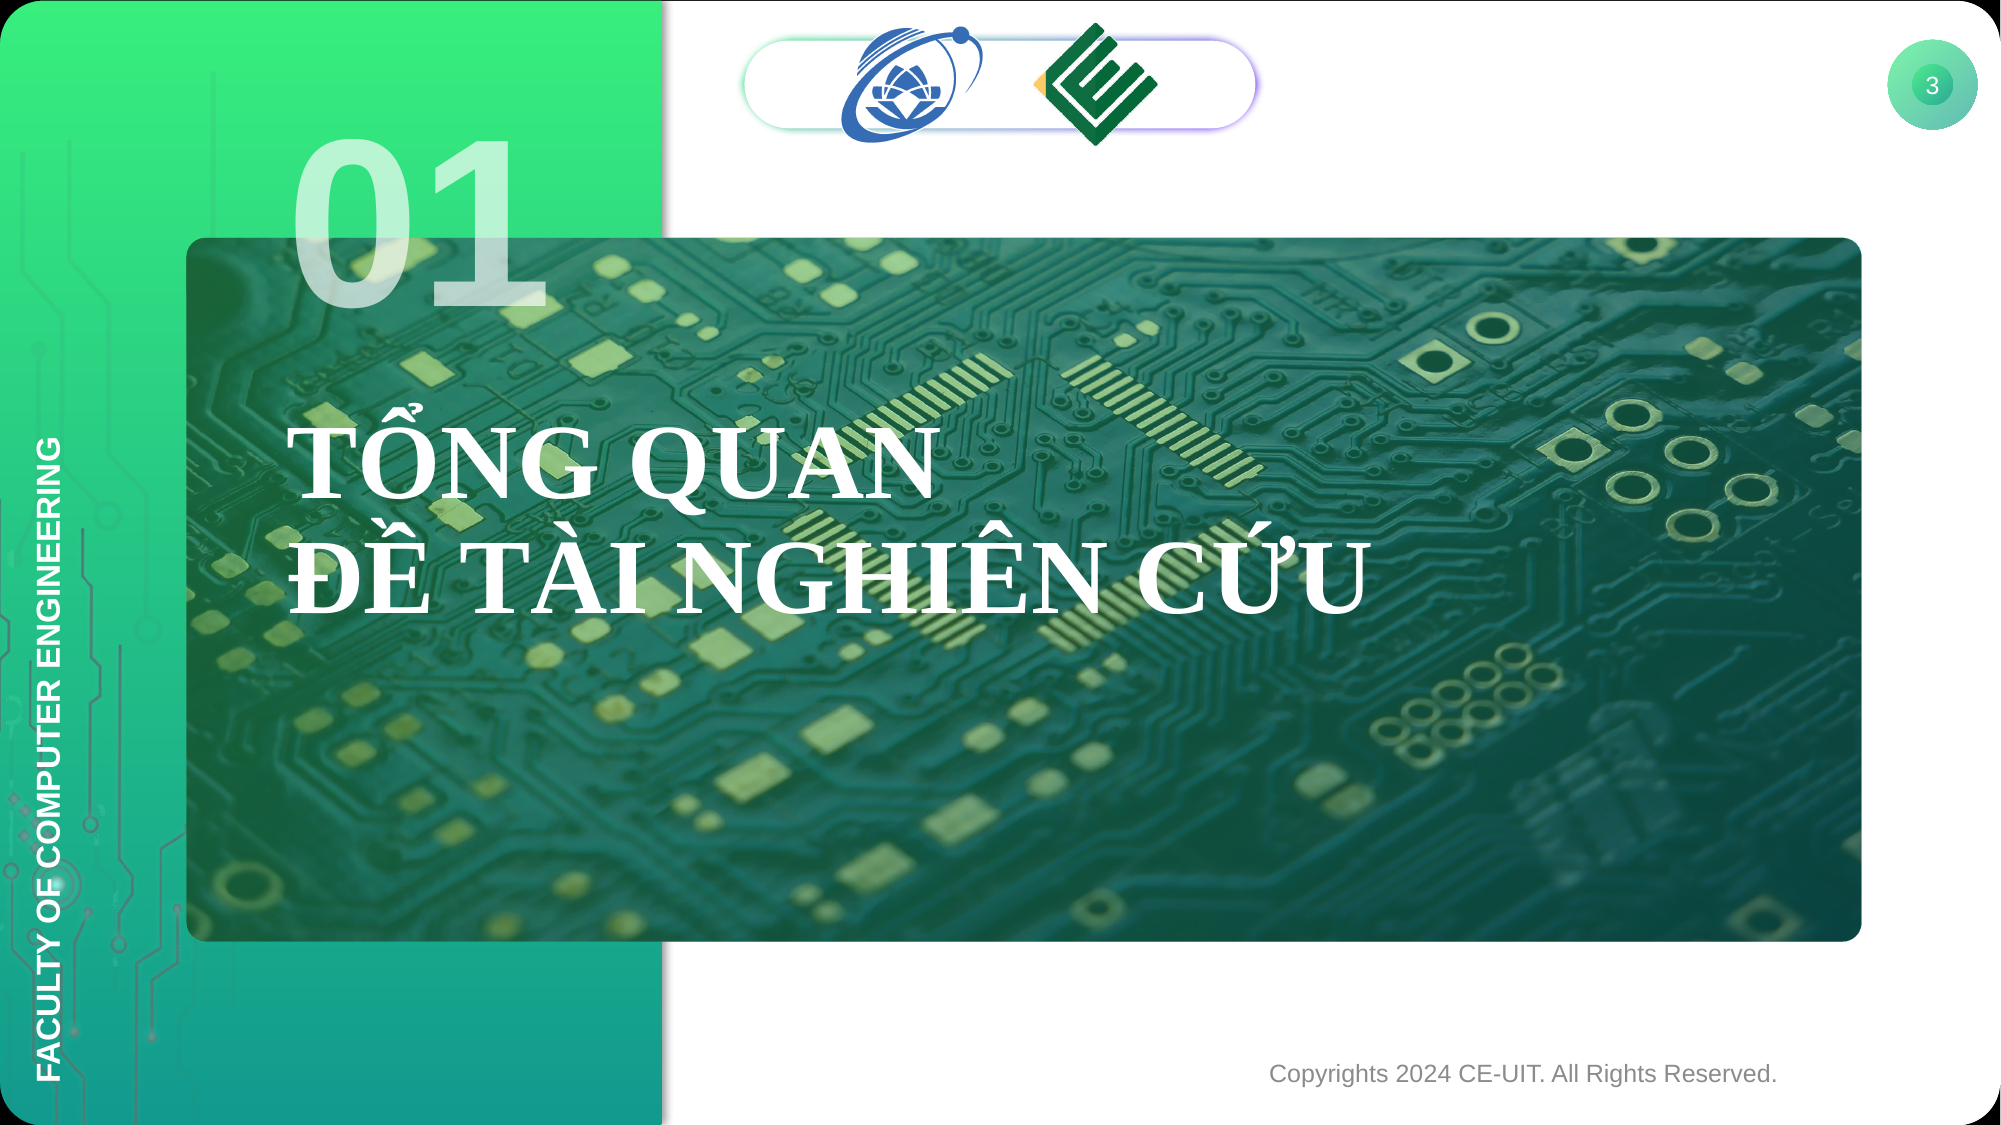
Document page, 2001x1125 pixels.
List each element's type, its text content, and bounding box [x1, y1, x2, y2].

title TỔNG QUAN ĐỀ TÀI NGHIÊN CỨU [270, 397, 1778, 646]
slide_number 3 [1707, 54, 2000, 115]
list 01 [271, 92, 608, 385]
picture [840, 25, 984, 144]
footer Copyrights 2024 CE-UIT. All Rights Reserved. [1186, 1042, 1862, 1103]
picture [0, 1, 291, 1125]
picture [1031, 21, 1160, 148]
